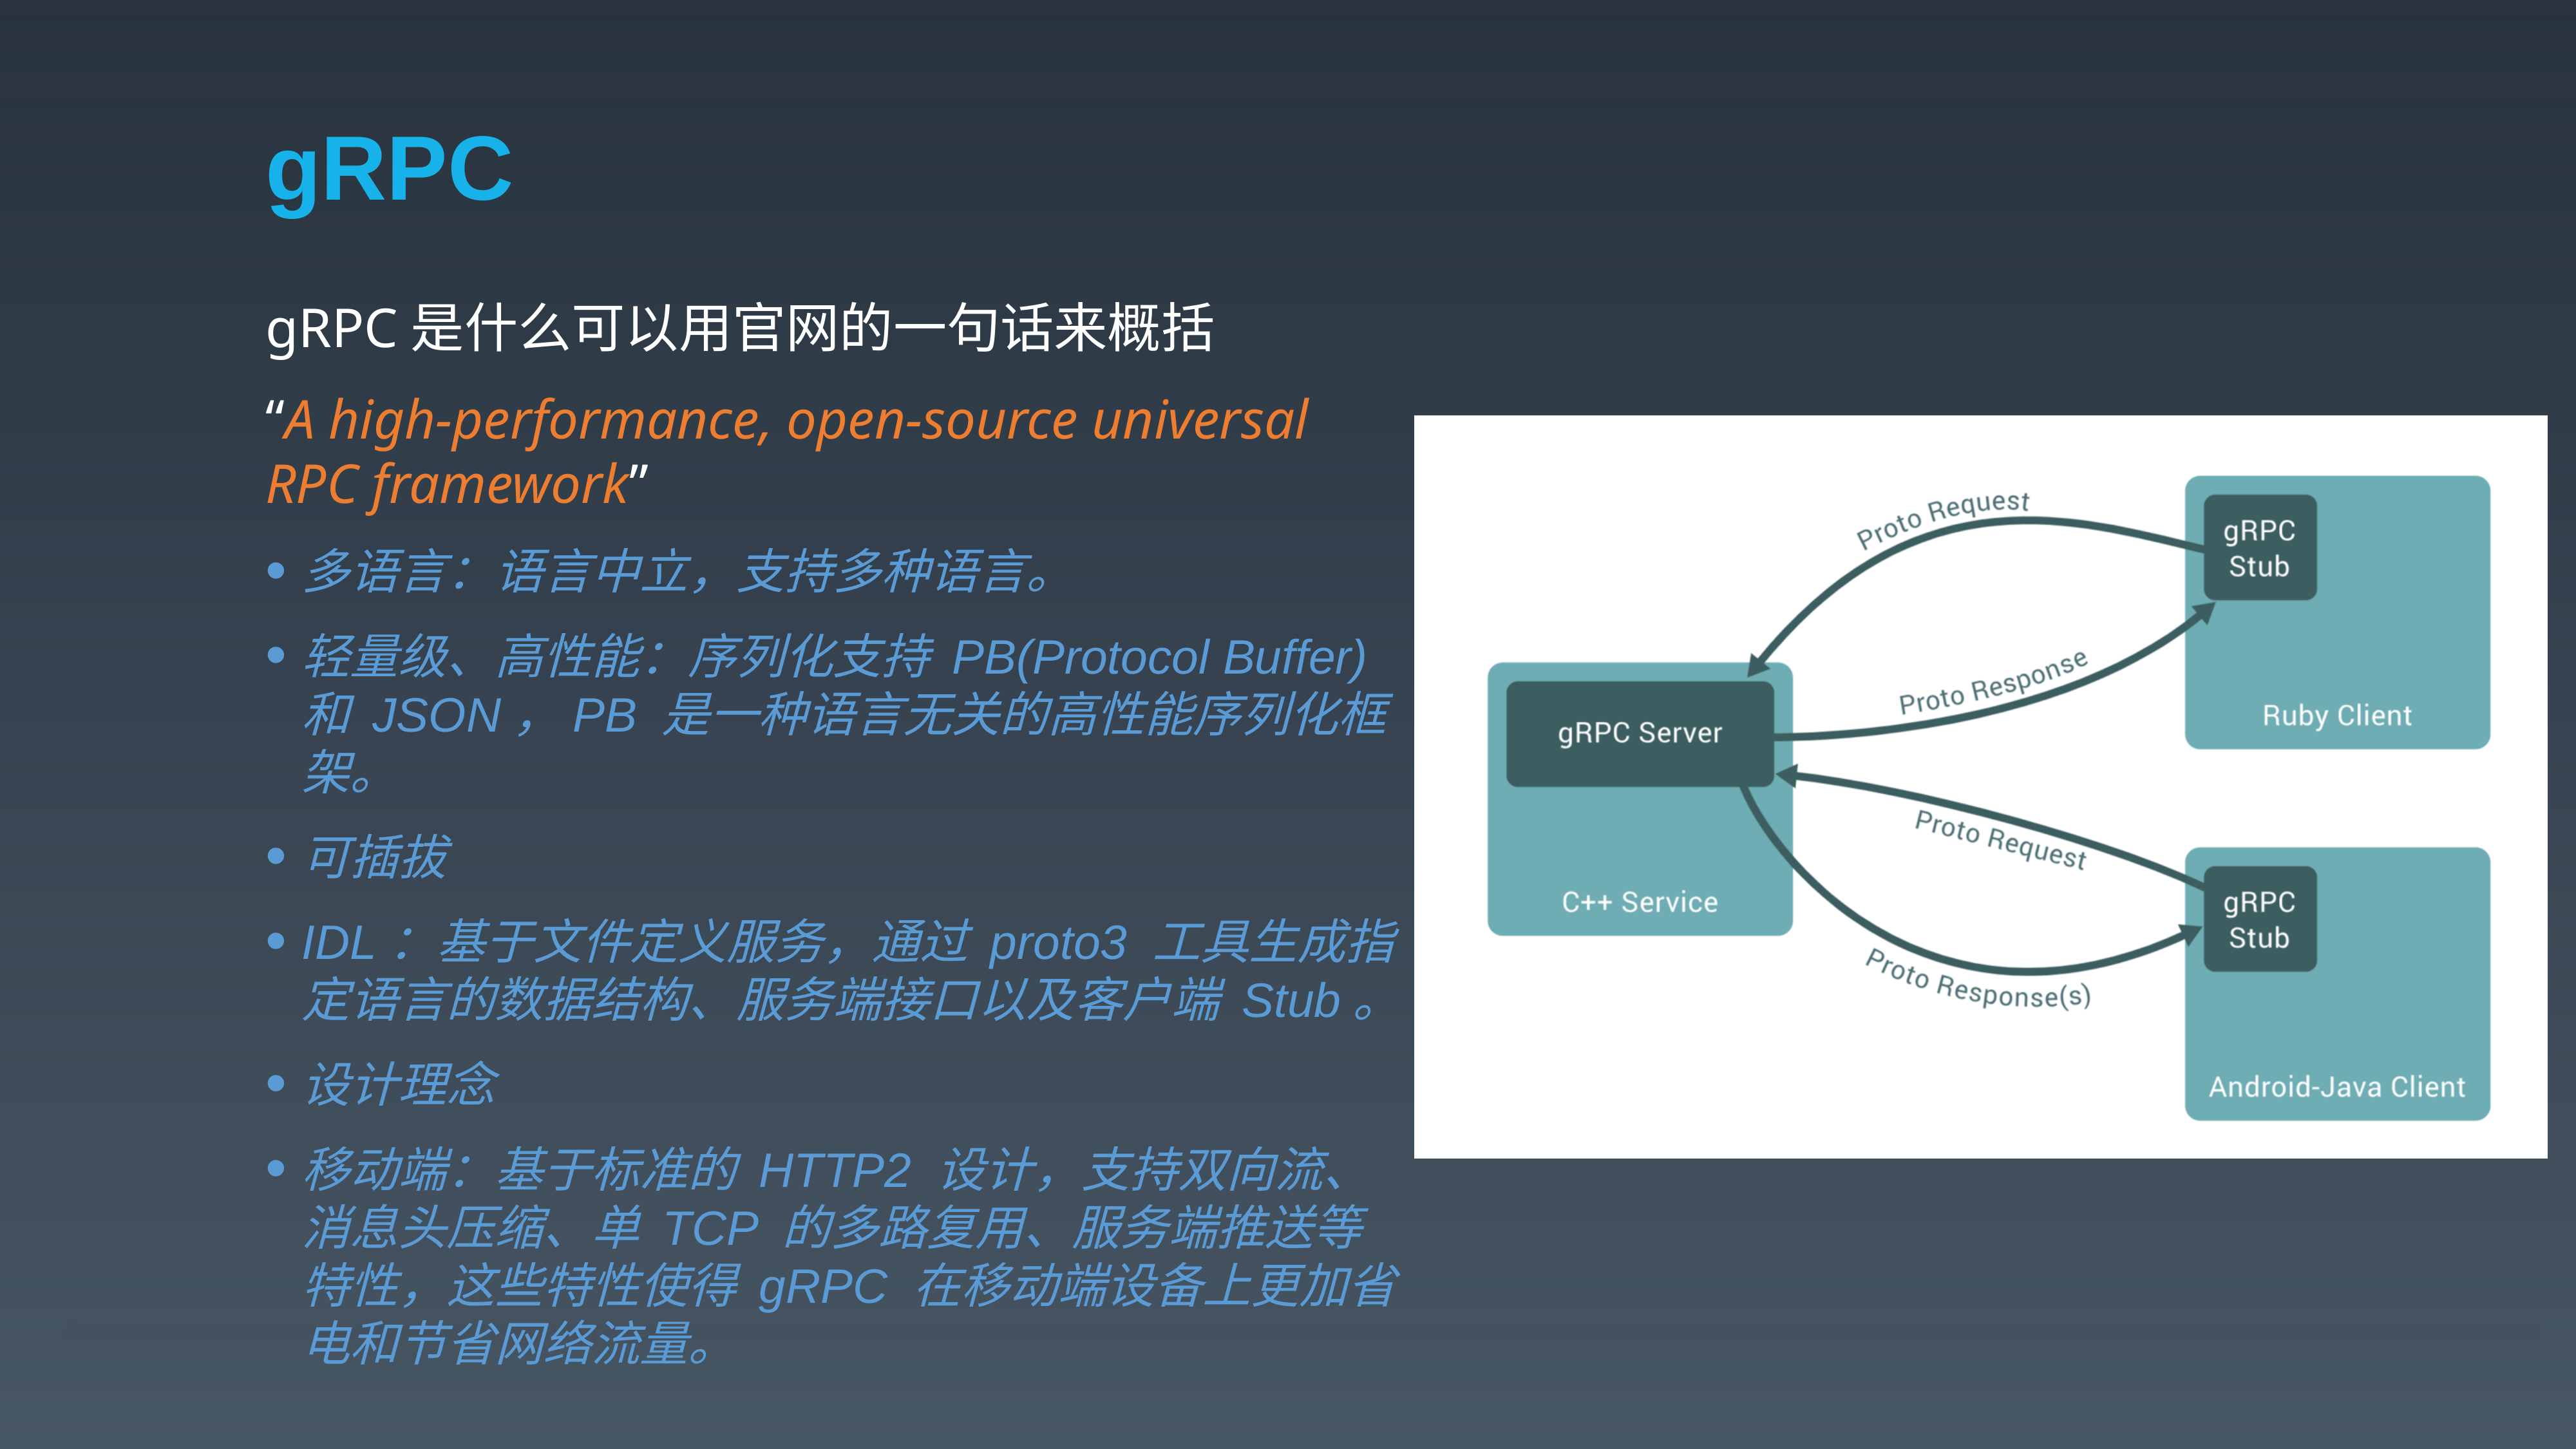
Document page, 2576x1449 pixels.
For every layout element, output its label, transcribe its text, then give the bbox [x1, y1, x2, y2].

picture [0, 0, 2576, 1449]
list gRPC是什么可以用官网的一句话来概括 “A high-performance, open-source universal RPC framework” 多语言：语言中立，支持多种语言。 轻量级、高性能：序列化支持 PB(Protocol Buffer)和 JSON，PB 是一种语言无关的高性能序列化框架。 可插拔 IDL：基于文件定义服务，通过 proto3 工具生成指定语言的数据结构、服务端接口以及客户端 Stub。 设计理念 移动端：基于标准的 HTTP2 设计，支持双向流、消息头压缩、单 TCP 的多路复用、服务端推送等特性，这些特性使得 gRPC 在移动端设备上更加省电和节省网络流量。 [260, 288, 1416, 1339]
title gRPC [260, 103, 2316, 243]
